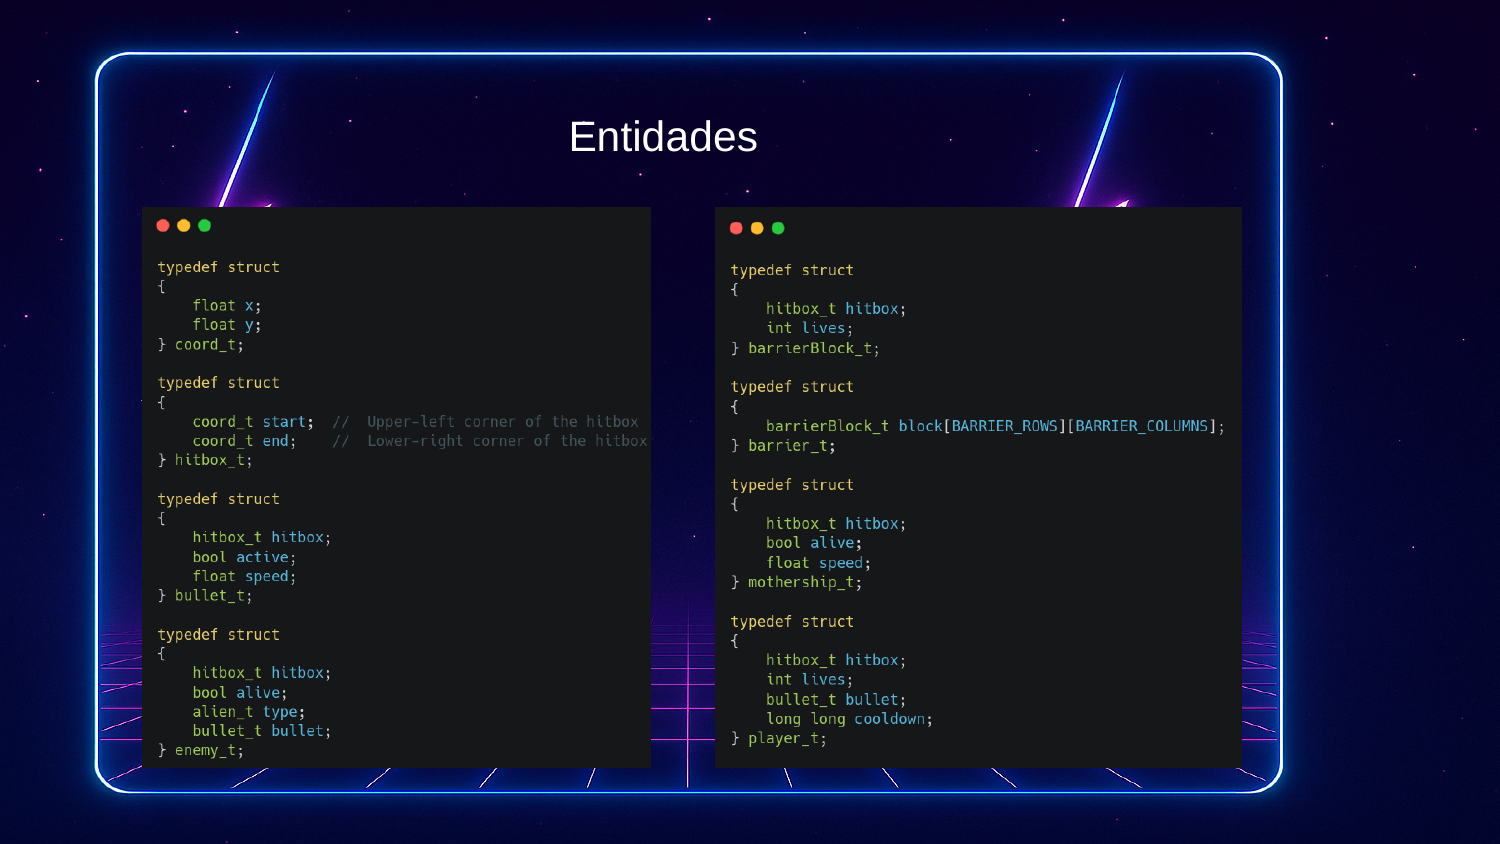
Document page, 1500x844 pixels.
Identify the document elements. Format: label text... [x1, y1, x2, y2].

picture [0, 0, 1500, 844]
title Entidades [553, 98, 819, 177]
